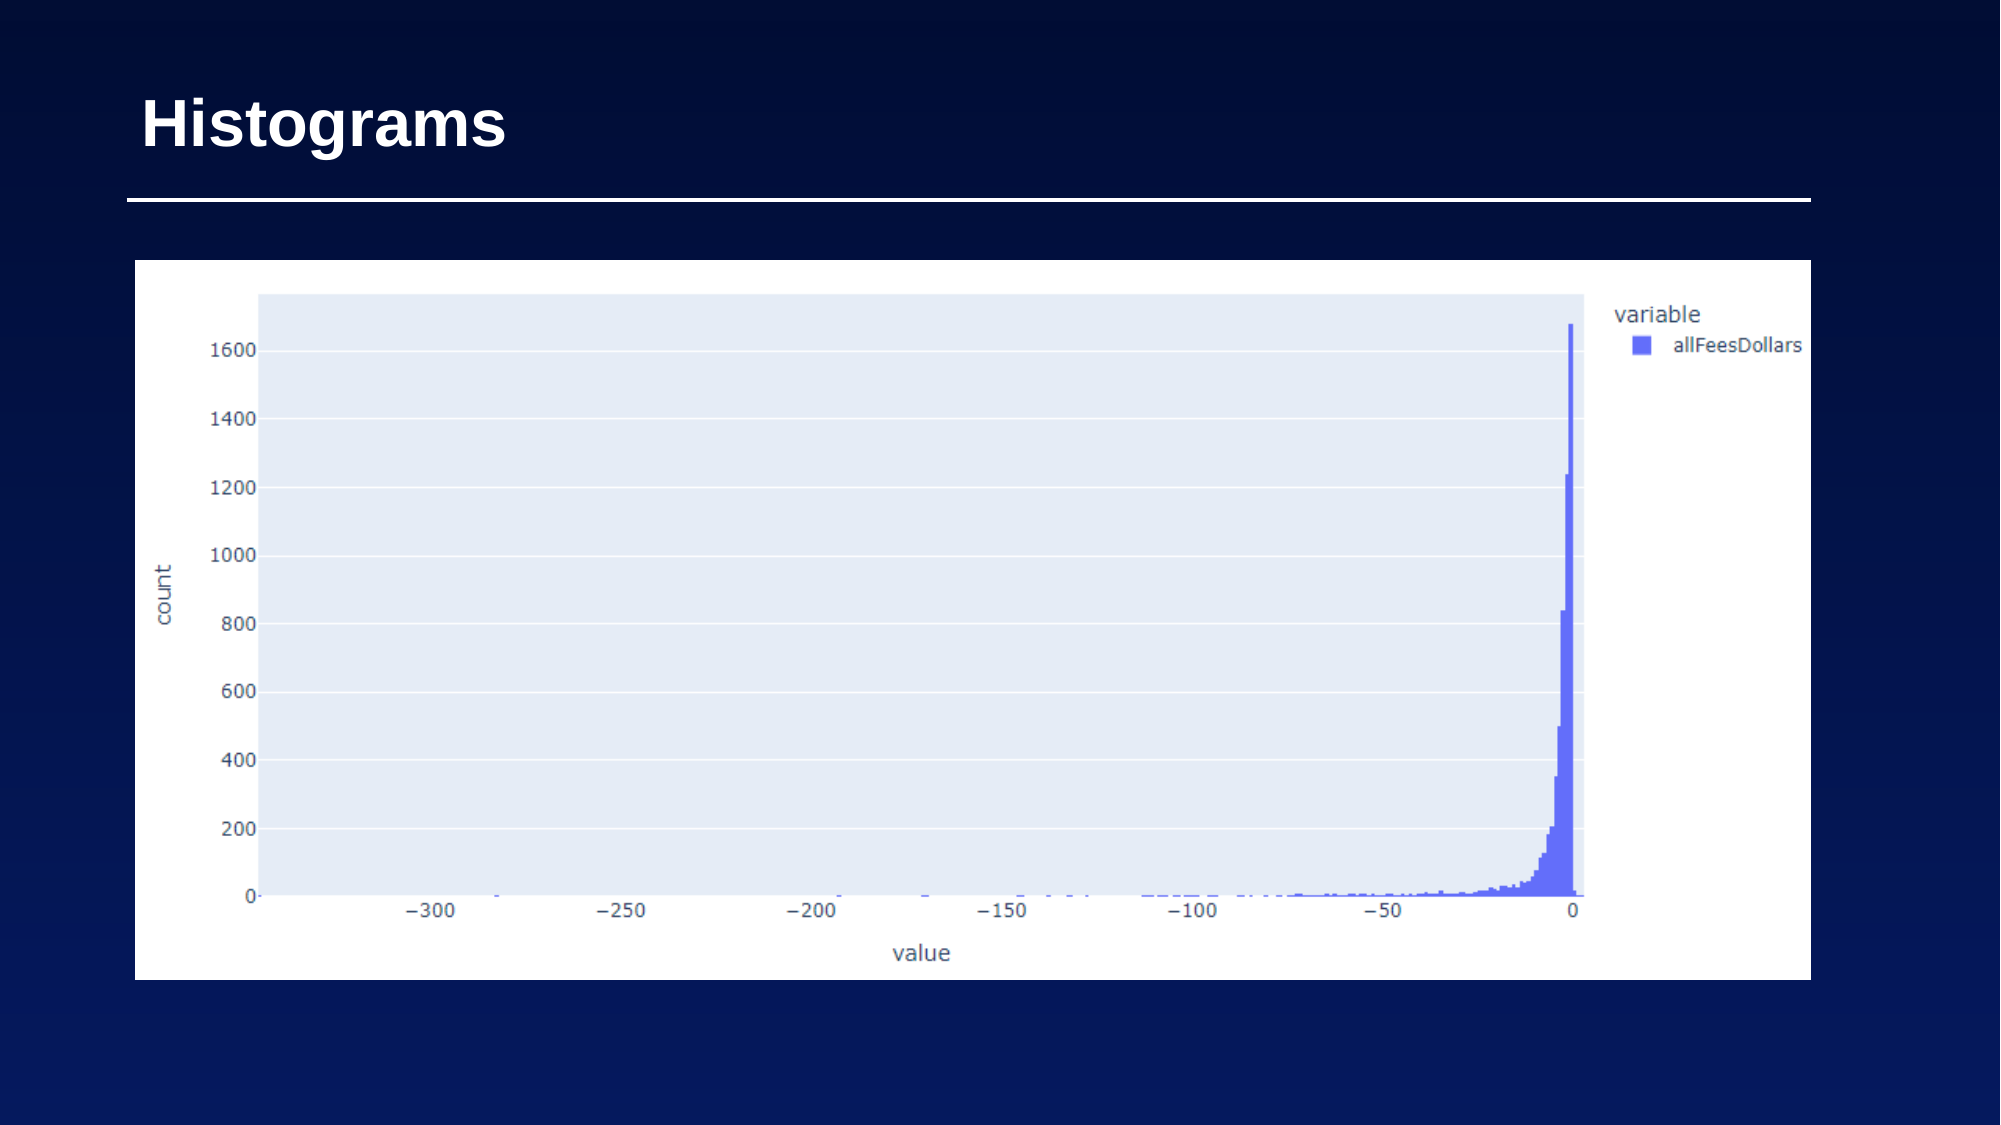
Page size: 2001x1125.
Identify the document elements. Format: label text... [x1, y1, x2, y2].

title Histograms [126, 0, 1908, 169]
picture [135, 260, 1811, 980]
